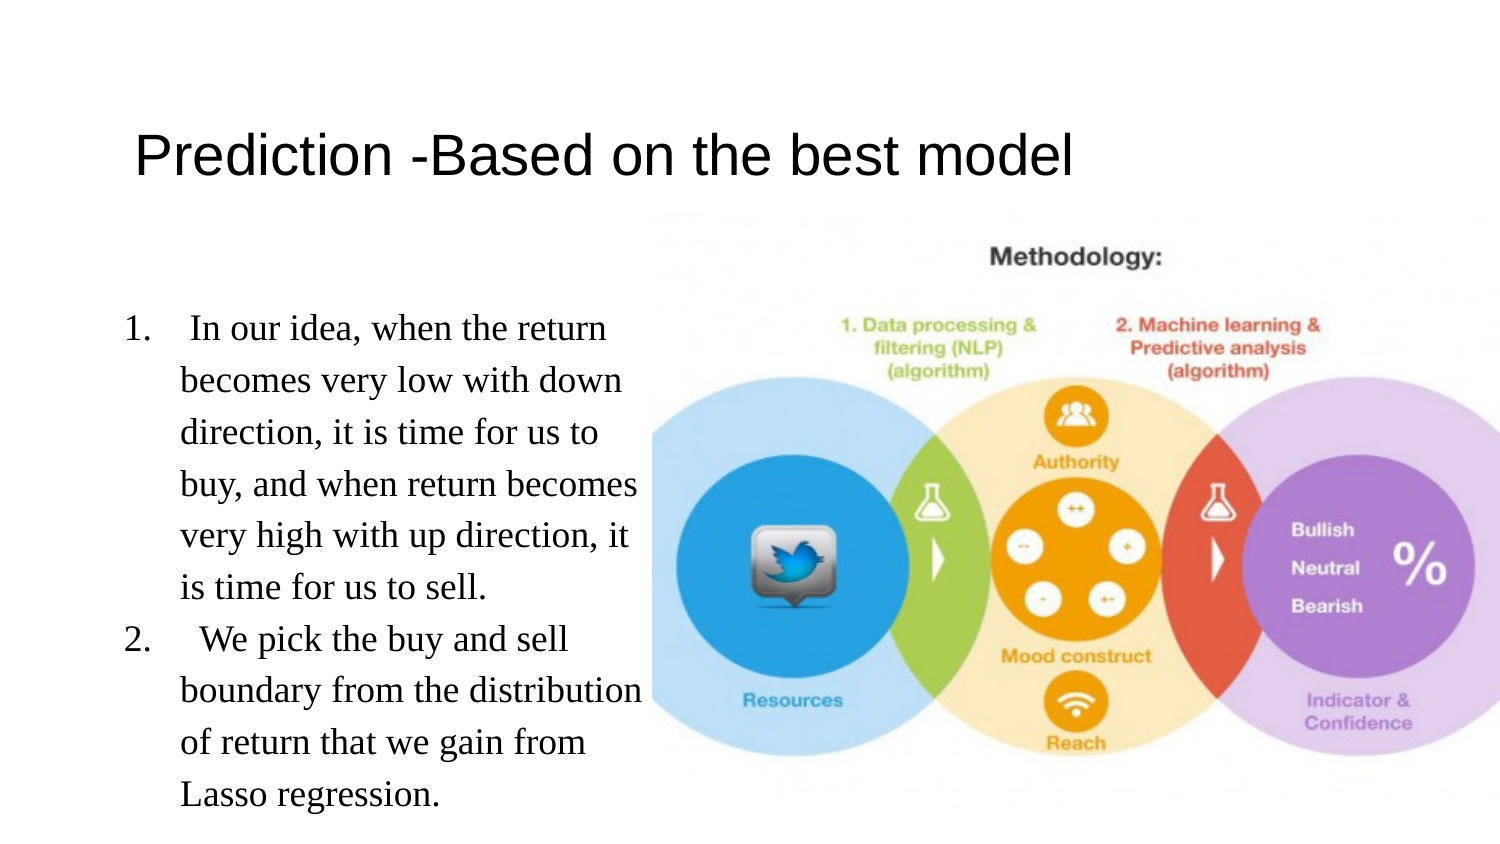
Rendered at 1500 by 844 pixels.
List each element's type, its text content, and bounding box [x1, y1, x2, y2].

title Prediction -Based on the best model [119, 101, 1381, 190]
list In our idea, when the return becomes very low with down direction, it is time for us to buy, and when return becomes very high with up direction, it is time for us to sell. We pick the buy and sell boundary from the distribution of return that we gain from Lasso regression. [90, 203, 650, 721]
picture [652, 203, 1500, 813]
